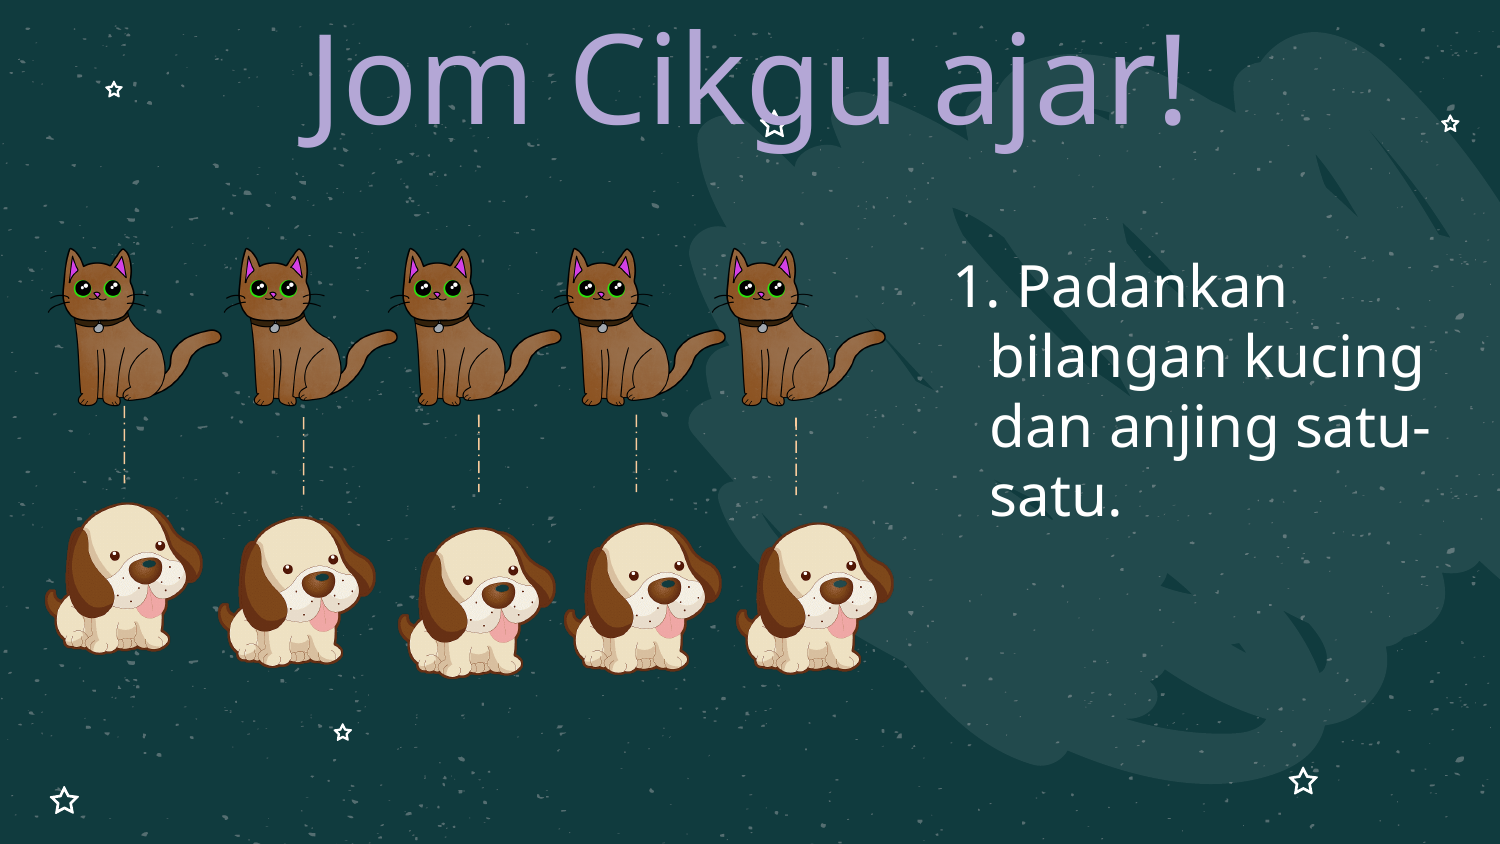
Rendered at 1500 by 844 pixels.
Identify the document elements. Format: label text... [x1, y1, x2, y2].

title Jom Cikgu ajar! [251, 0, 1249, 150]
picture [0, 0, 1500, 844]
subtitle 1. Padankan bilangan kucing dan anjing satu-satu. [914, 248, 1464, 398]
